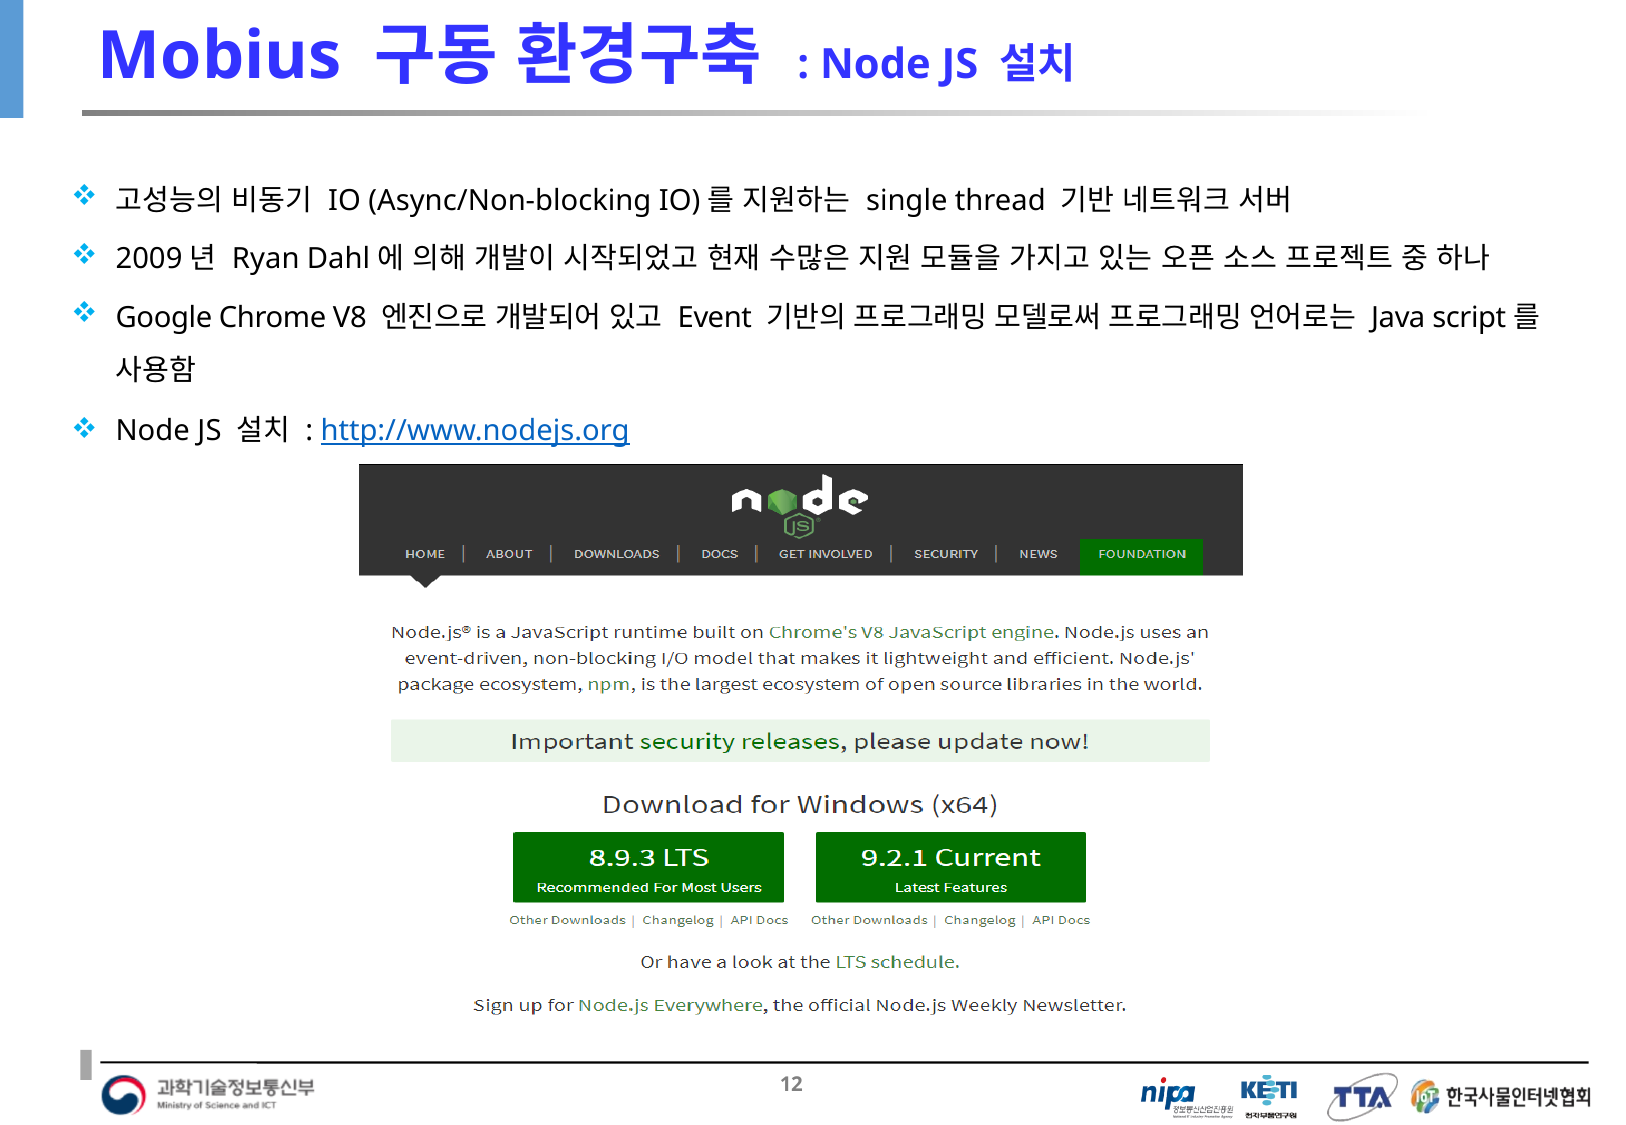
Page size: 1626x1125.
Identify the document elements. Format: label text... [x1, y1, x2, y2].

picture [1136, 1075, 1300, 1120]
text_box 고성능의 비동기 IO (Async/Non-blocking IO)를 지원하는 single thread 기반 네트워크 서버 2009년 Ryan Dahl에 의해 개발이 시작되었고 현재 수많은 지원 모듈을 가지고 있는 오픈 소스 프로젝트 중 하나 Google Chrome V8 엔진으로 개발되어 있고 Event 기반의 프로그래밍 모델로써 프로그래밍 언어로는 Java script를 사용함 Node JS 설치 : http://www.nodejs.org [56, 156, 1578, 1035]
picture [100, 1067, 317, 1117]
picture [359, 464, 1243, 1047]
picture [1327, 1056, 1398, 1125]
picture [1409, 1078, 1592, 1115]
title Mobius 구동 환경구축 : Node JS 설치 [82, 0, 1593, 114]
